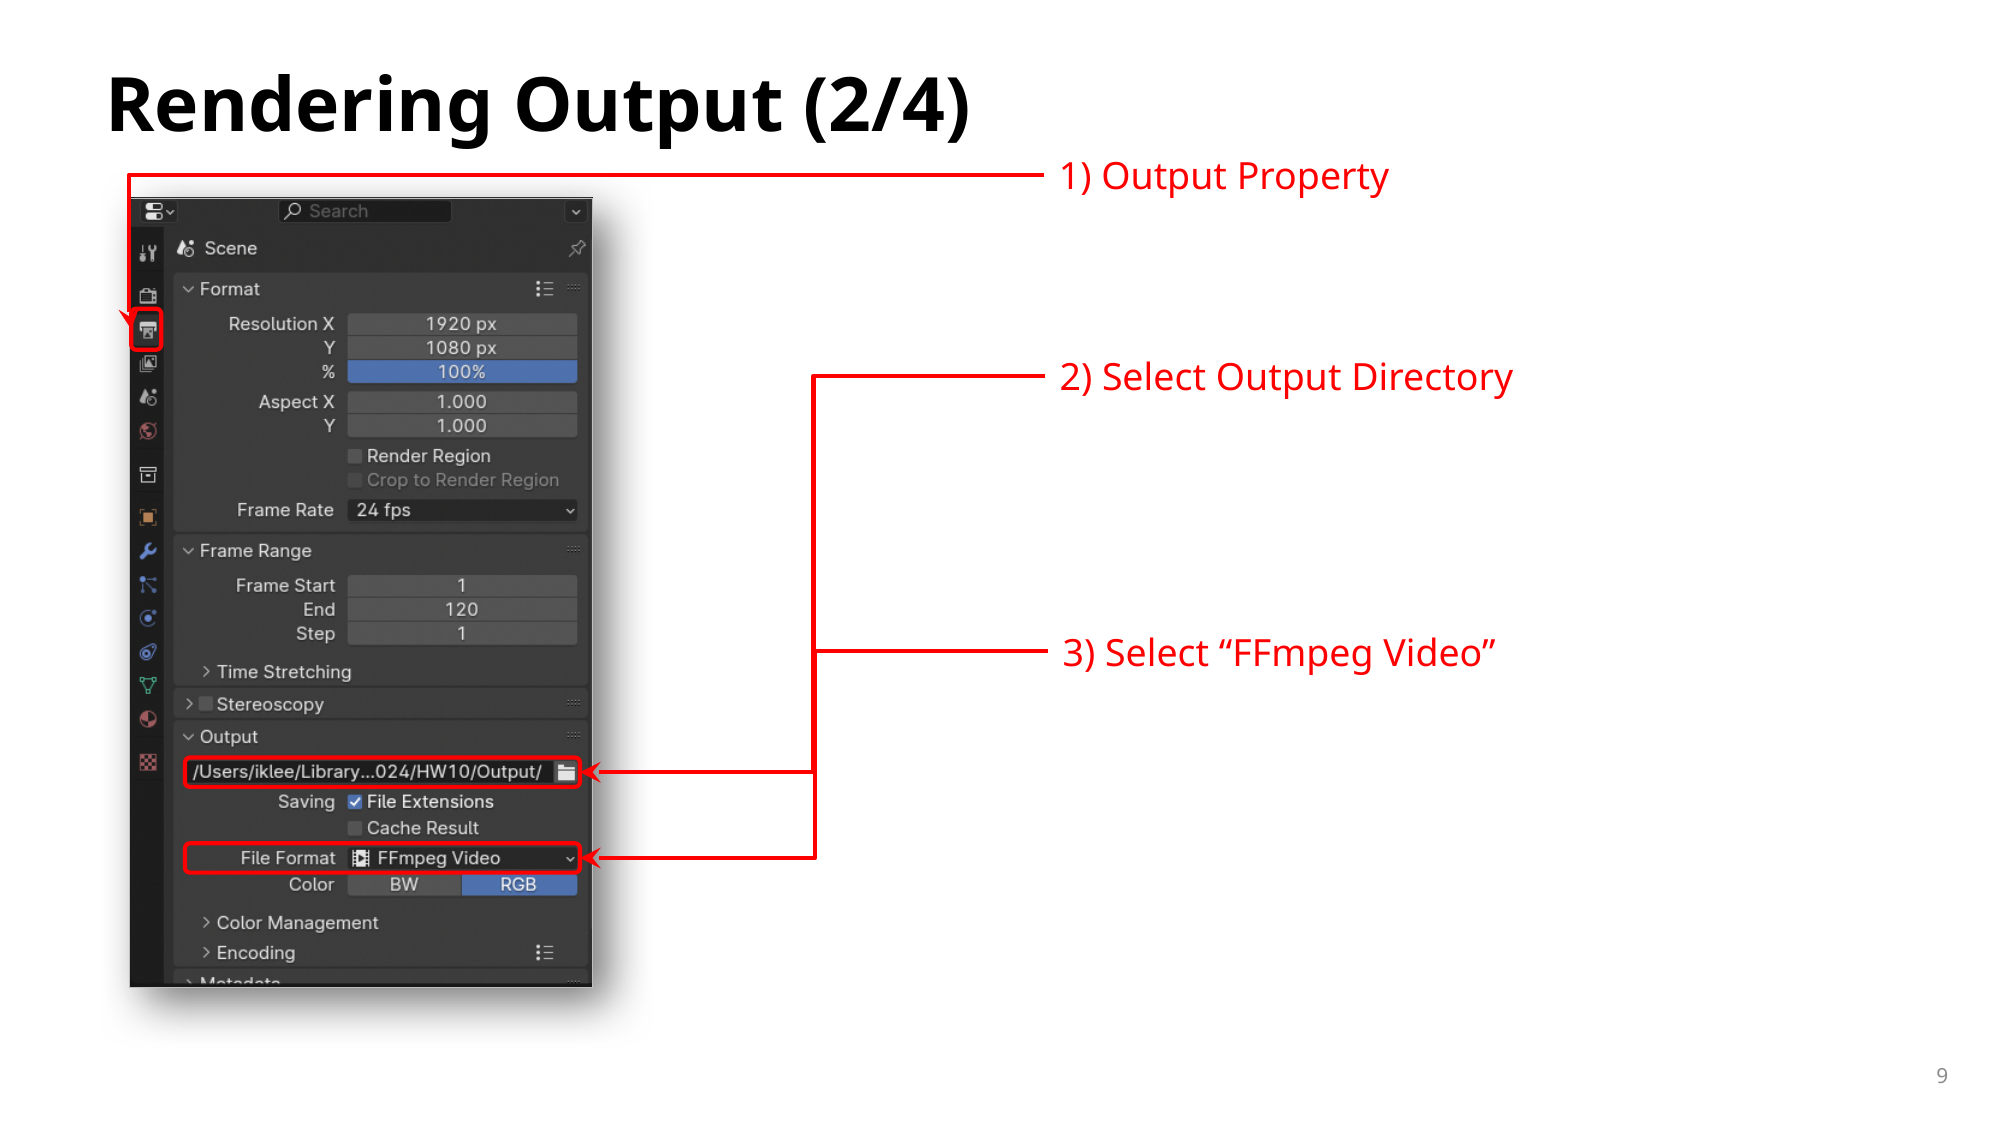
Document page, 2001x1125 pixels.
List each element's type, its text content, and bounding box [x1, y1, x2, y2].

title Rendering Output (2/4) [90, 42, 1902, 161]
text_box 2) Select Output Directory [1044, 345, 1529, 406]
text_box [579, 651, 1047, 859]
text_box 3) Select “FFmpeg Video” [1051, 621, 1511, 682]
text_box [130, 174, 1046, 330]
text_box 1) Output Property [1044, 144, 1405, 205]
slide_number 9 [1901, 1046, 1964, 1107]
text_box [579, 375, 1046, 651]
picture [129, 197, 593, 988]
